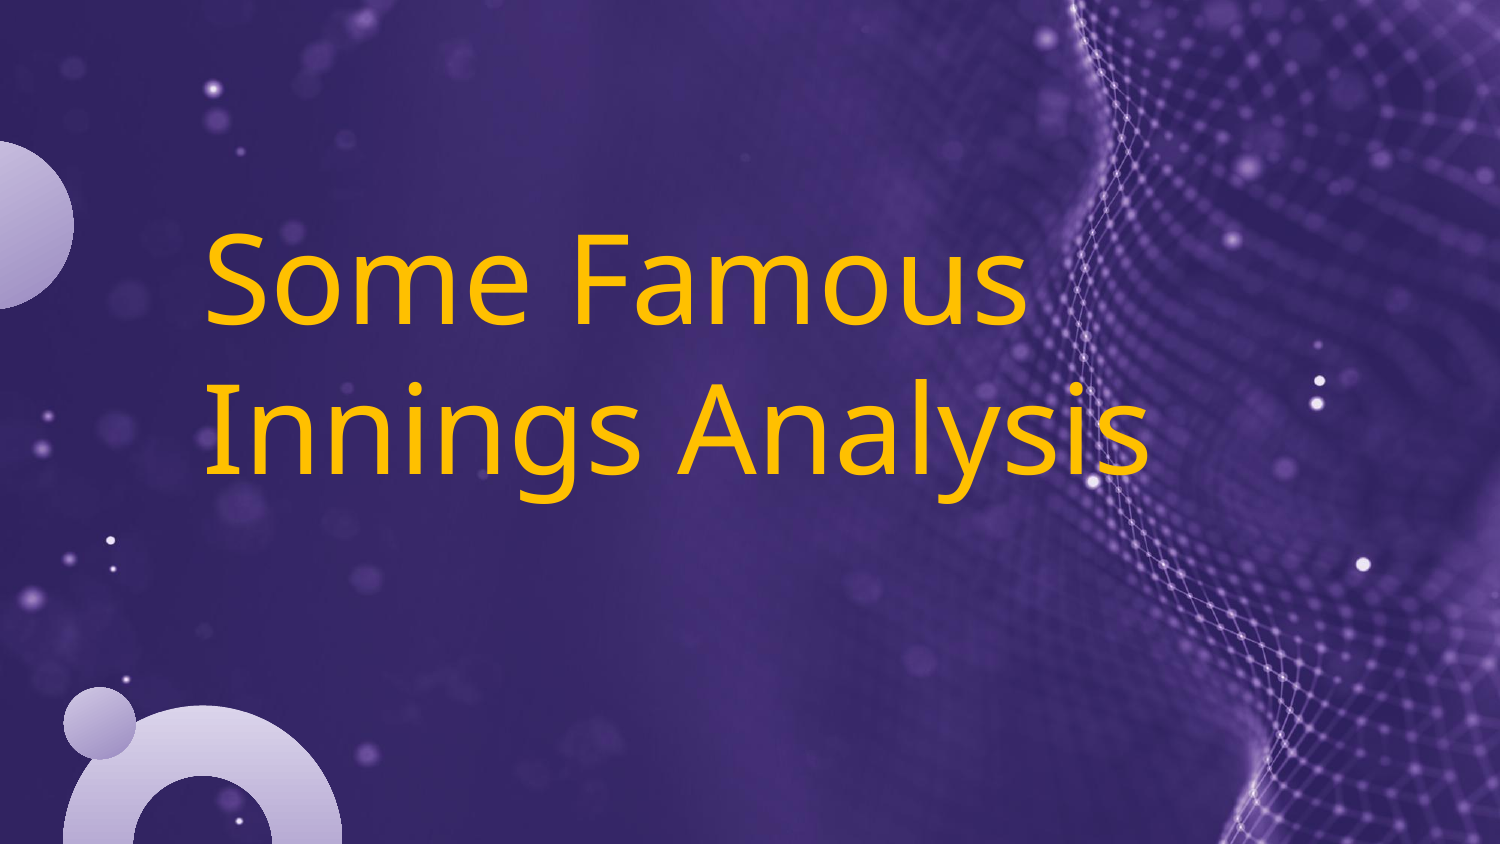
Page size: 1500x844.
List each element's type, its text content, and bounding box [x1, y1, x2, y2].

text_box [101, 43, 1382, 210]
picture [0, 0, 1500, 844]
text_box Some Famous Innings Analysis [187, 248, 1452, 451]
text_box [471, 451, 1028, 779]
picture [133, 776, 272, 844]
